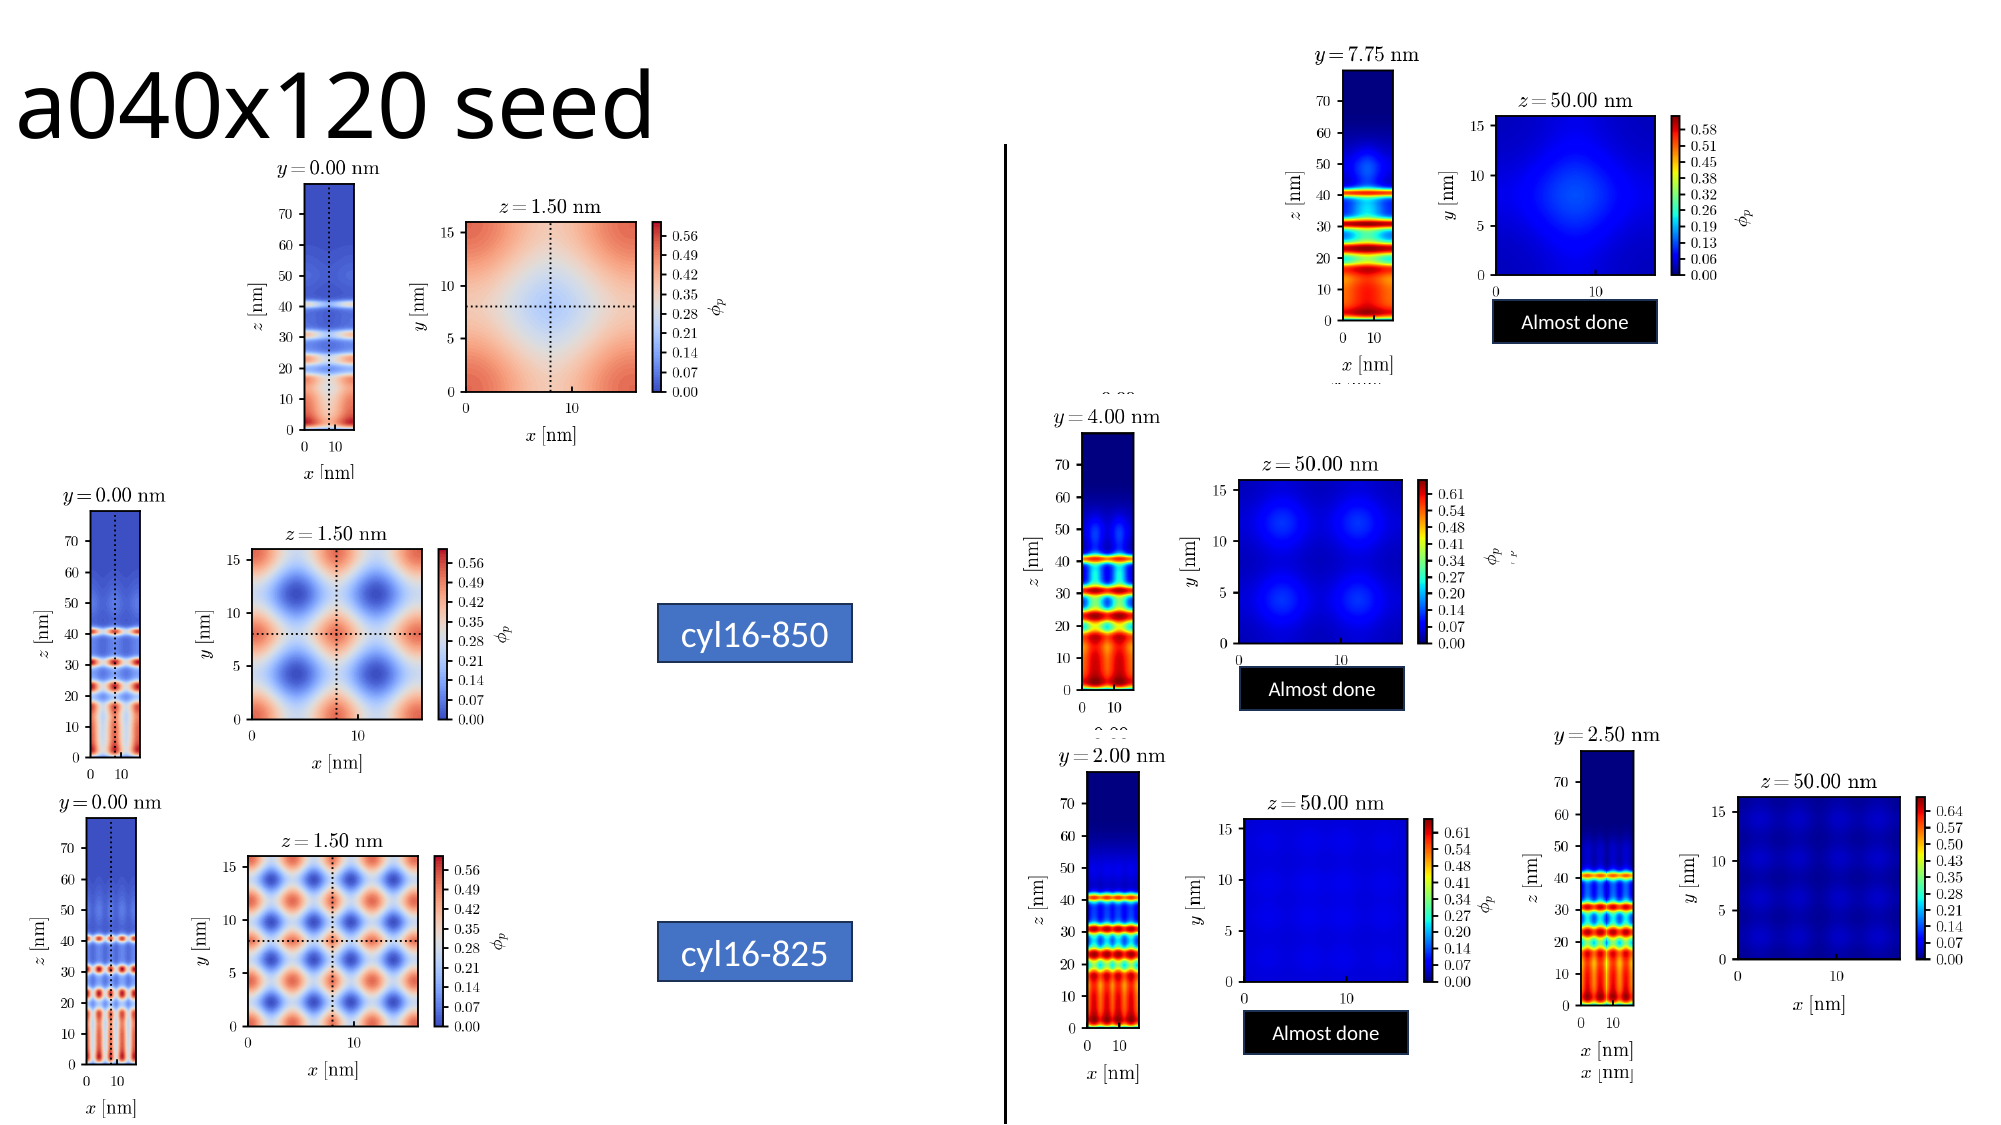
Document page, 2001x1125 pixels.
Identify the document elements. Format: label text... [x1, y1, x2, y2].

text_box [1008, 719, 1516, 1099]
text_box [1514, 718, 1971, 1092]
text_box cyl16-850 [657, 603, 853, 663]
text_box cyl16-825 [657, 921, 853, 982]
title a040x120 seed [0, 0, 1725, 218]
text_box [1015, 384, 1530, 719]
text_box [1263, 25, 1773, 406]
picture [22, 152, 735, 1125]
